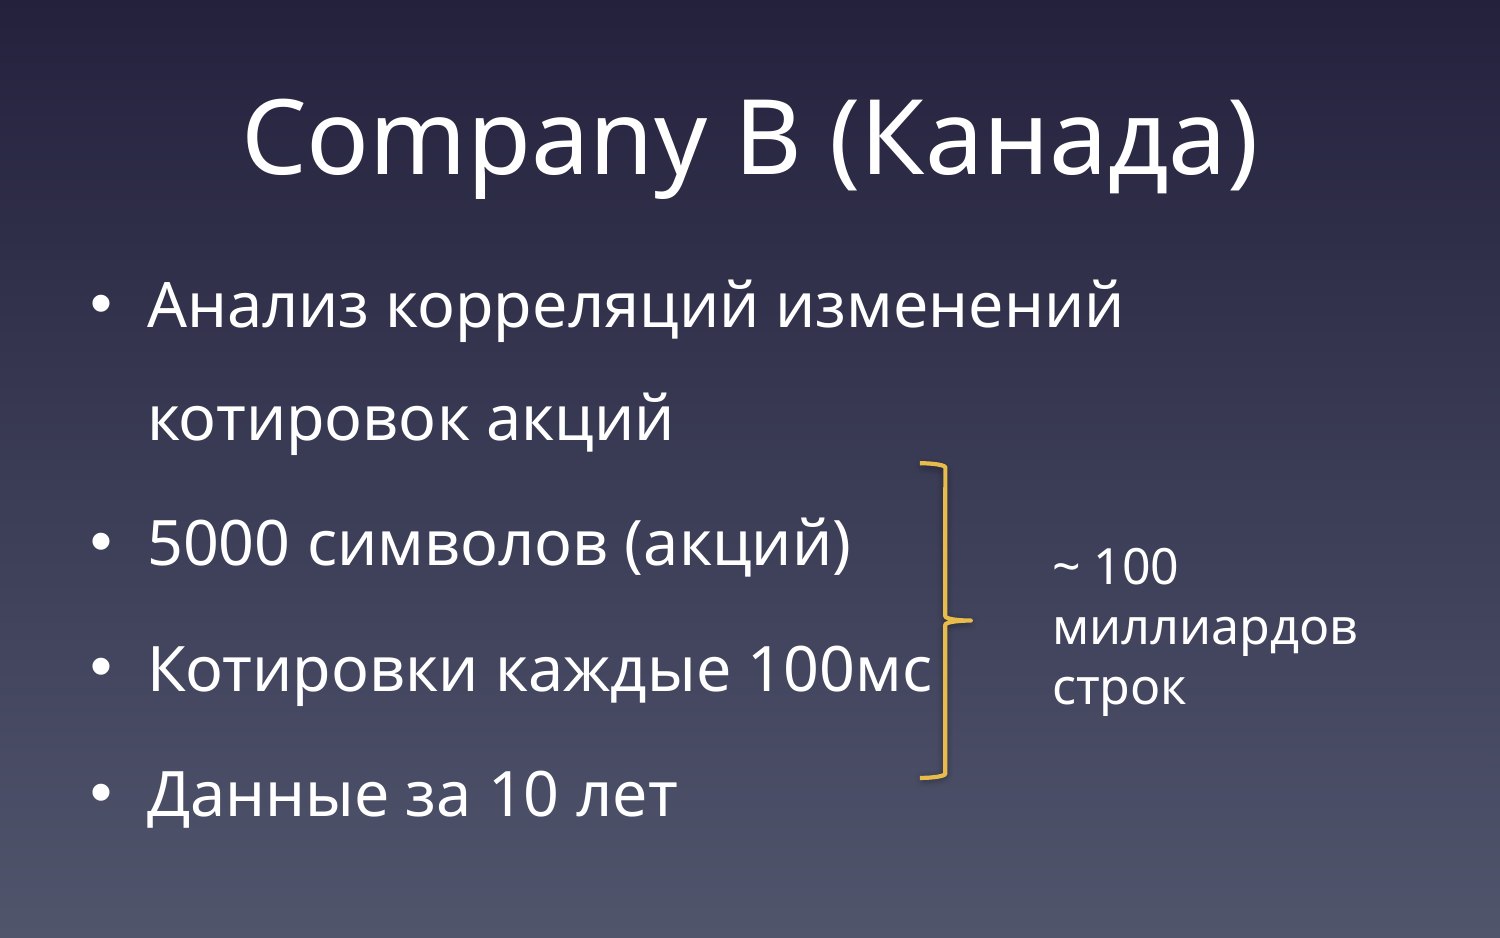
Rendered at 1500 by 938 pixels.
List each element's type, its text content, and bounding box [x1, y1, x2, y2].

text_box [919, 461, 973, 781]
list Анализ корреляций изменений котировок акций 5000 символов (акций) Котировки каждые 100мс Данные за 10 лет [75, 218, 1479, 838]
title Company B (Канада) [75, 62, 1425, 218]
text_box ~ 100 миллиардов строк [1037, 527, 1459, 723]
